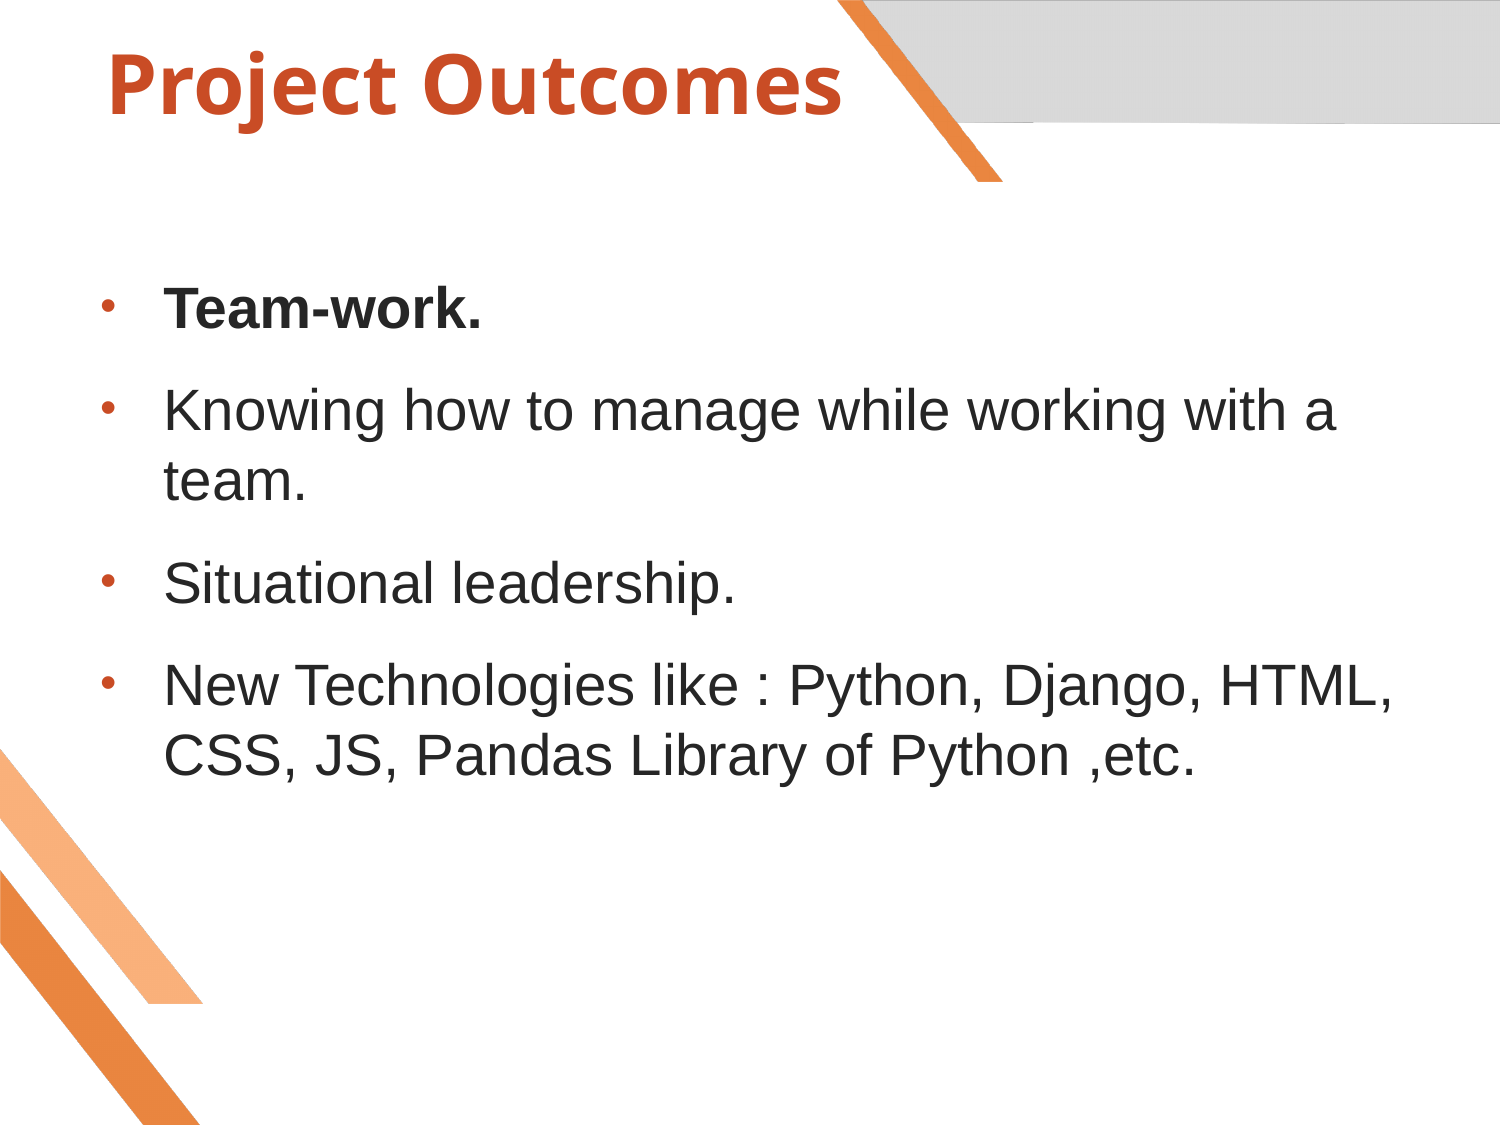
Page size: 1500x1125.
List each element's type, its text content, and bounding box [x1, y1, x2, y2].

title Project Outcomes [75, 66, 875, 197]
list Team-work. Knowing how to manage while working with a team. Situational leadership. New Technologies like : Python, Django, HTML, CSS, JS, Pandas Library of Python ,etc. [75, 262, 1425, 1013]
picture [0, 745, 200, 1125]
picture [837, 0, 1500, 182]
